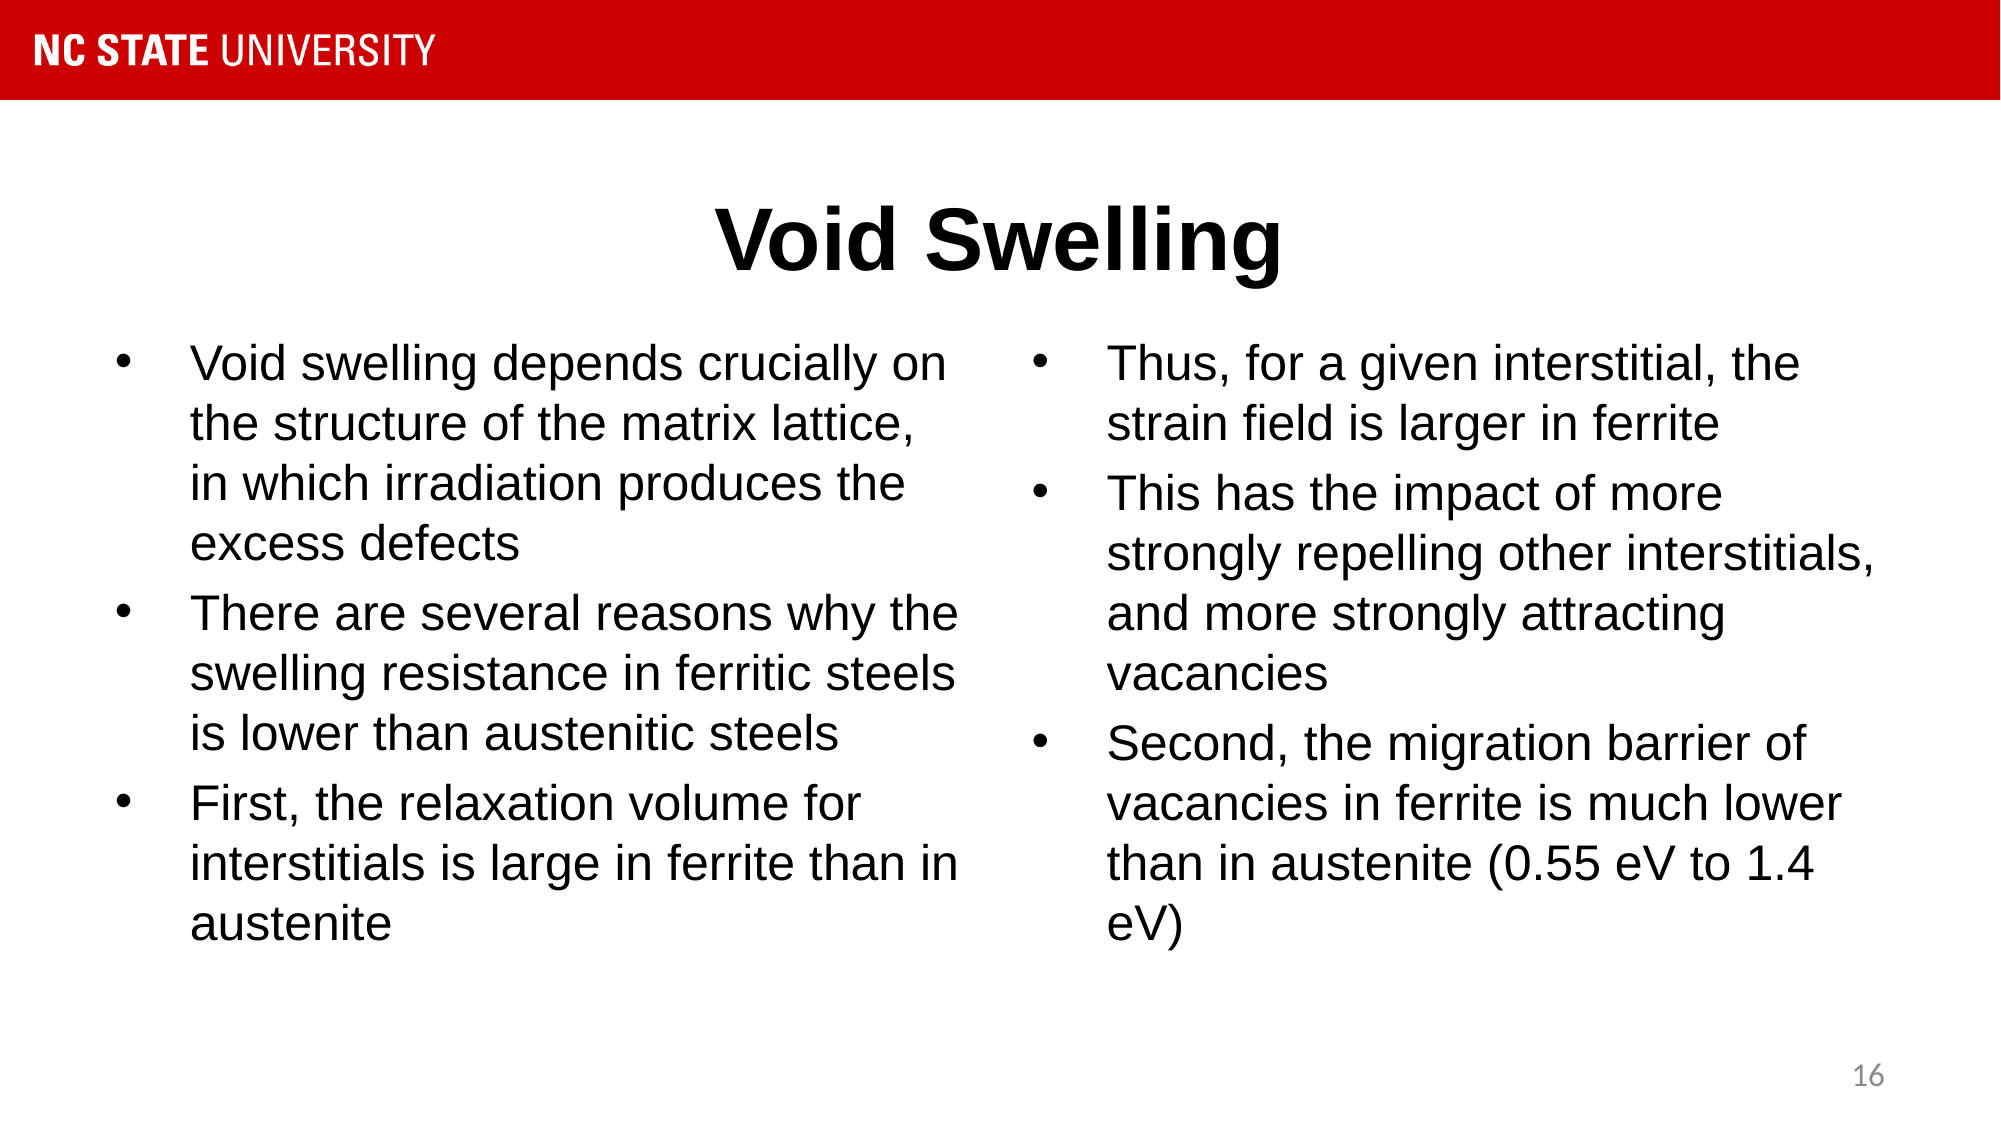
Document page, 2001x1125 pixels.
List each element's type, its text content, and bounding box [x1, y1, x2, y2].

list Thus, for a given interstitial, the strain field is larger in ferrite This has the impact of more strongly repelling other interstitials, and more strongly attracting vacancies Second, the migration barrier of vacancies in ferrite is much lower than in austenite (0.55 eV to 1.4 eV) [1016, 322, 1900, 1005]
slide_number 16 [1433, 1042, 1900, 1103]
title Void Swelling [99, 147, 1900, 323]
list Void swelling depends crucially on the structure of the matrix lattice, in which irradiation produces the excess defects There are several reasons why the swelling resistance in ferritic steels is lower than austenitic steels First, the relaxation volume for interstitials is large in ferrite than in austenite [99, 322, 984, 1005]
picture [0, 0, 2001, 100]
